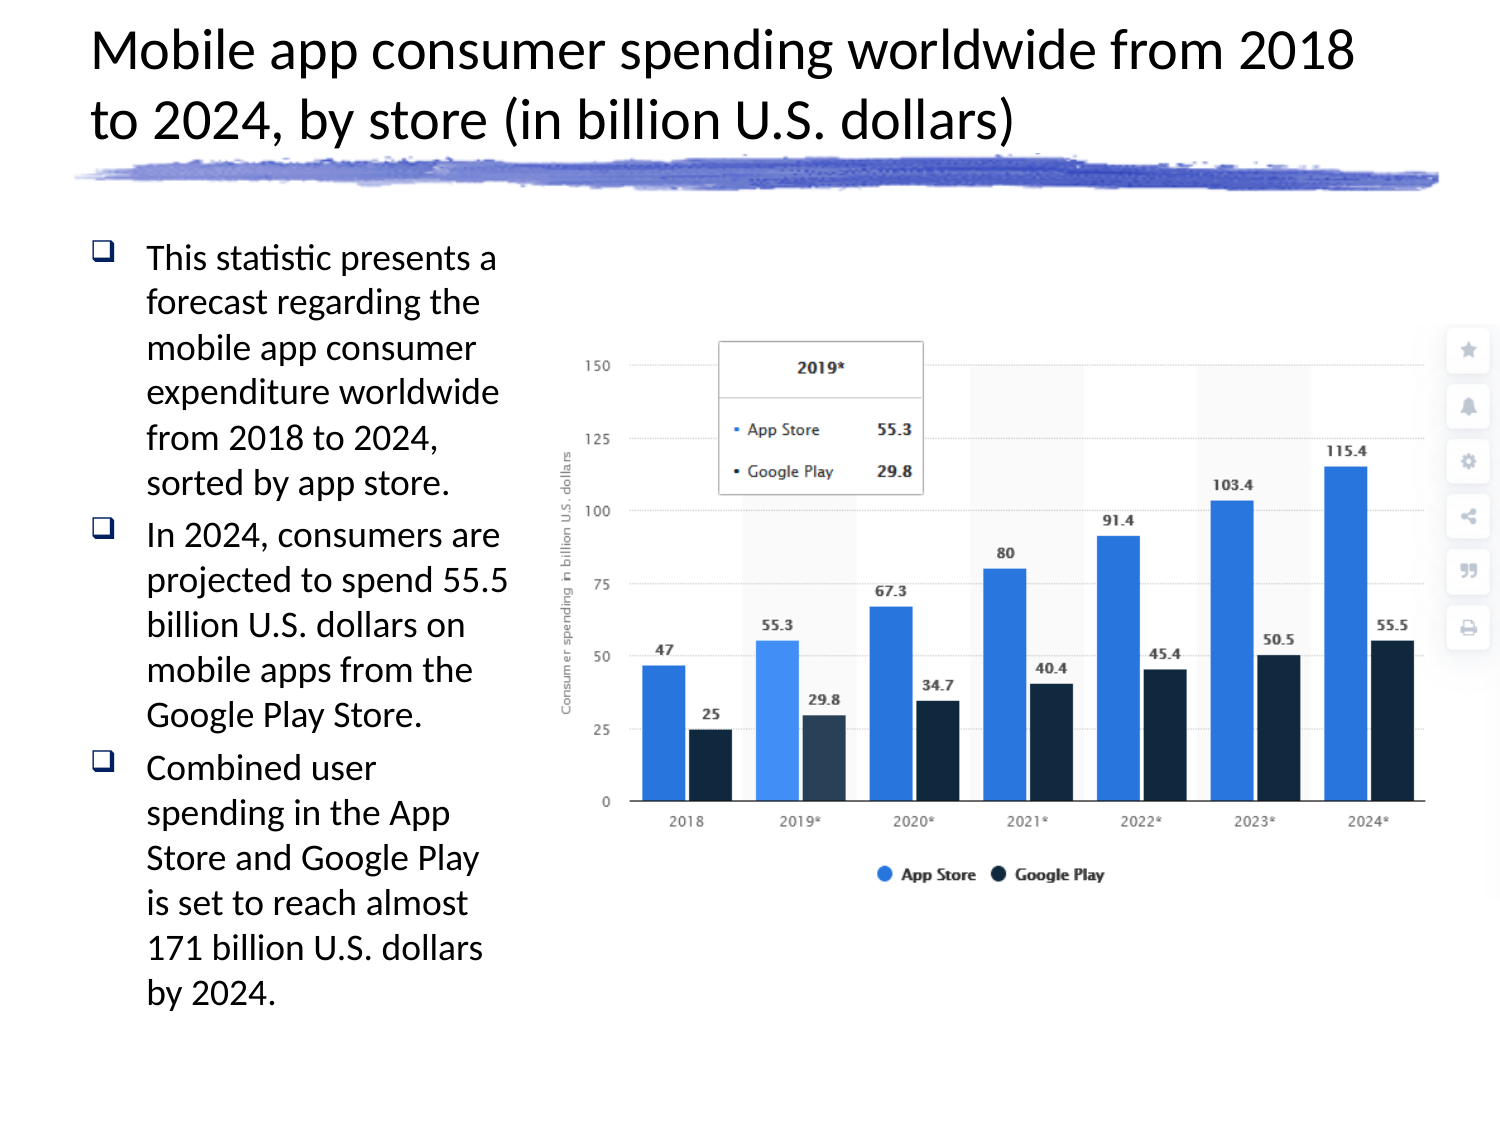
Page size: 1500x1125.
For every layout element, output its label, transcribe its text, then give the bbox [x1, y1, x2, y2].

picture [62, 153, 1450, 200]
title Mobile app consumer spending worldwide from 2018 to 2024, by store (in billion U.S. dollars) [75, 12, 1425, 150]
list This statistic presents a forecast regarding the mobile app consumer expenditure worldwide from 2018 to 2024, sorted by app store. In 2024, consumers are projected to spend 55.5 billion U.S. dollars on mobile apps from the Google Play Store. Combined user spending in the App Store and Google Play is set to reach almost 171 billion U.S. dollars by 2024. [75, 224, 525, 1075]
picture [524, 324, 1500, 901]
